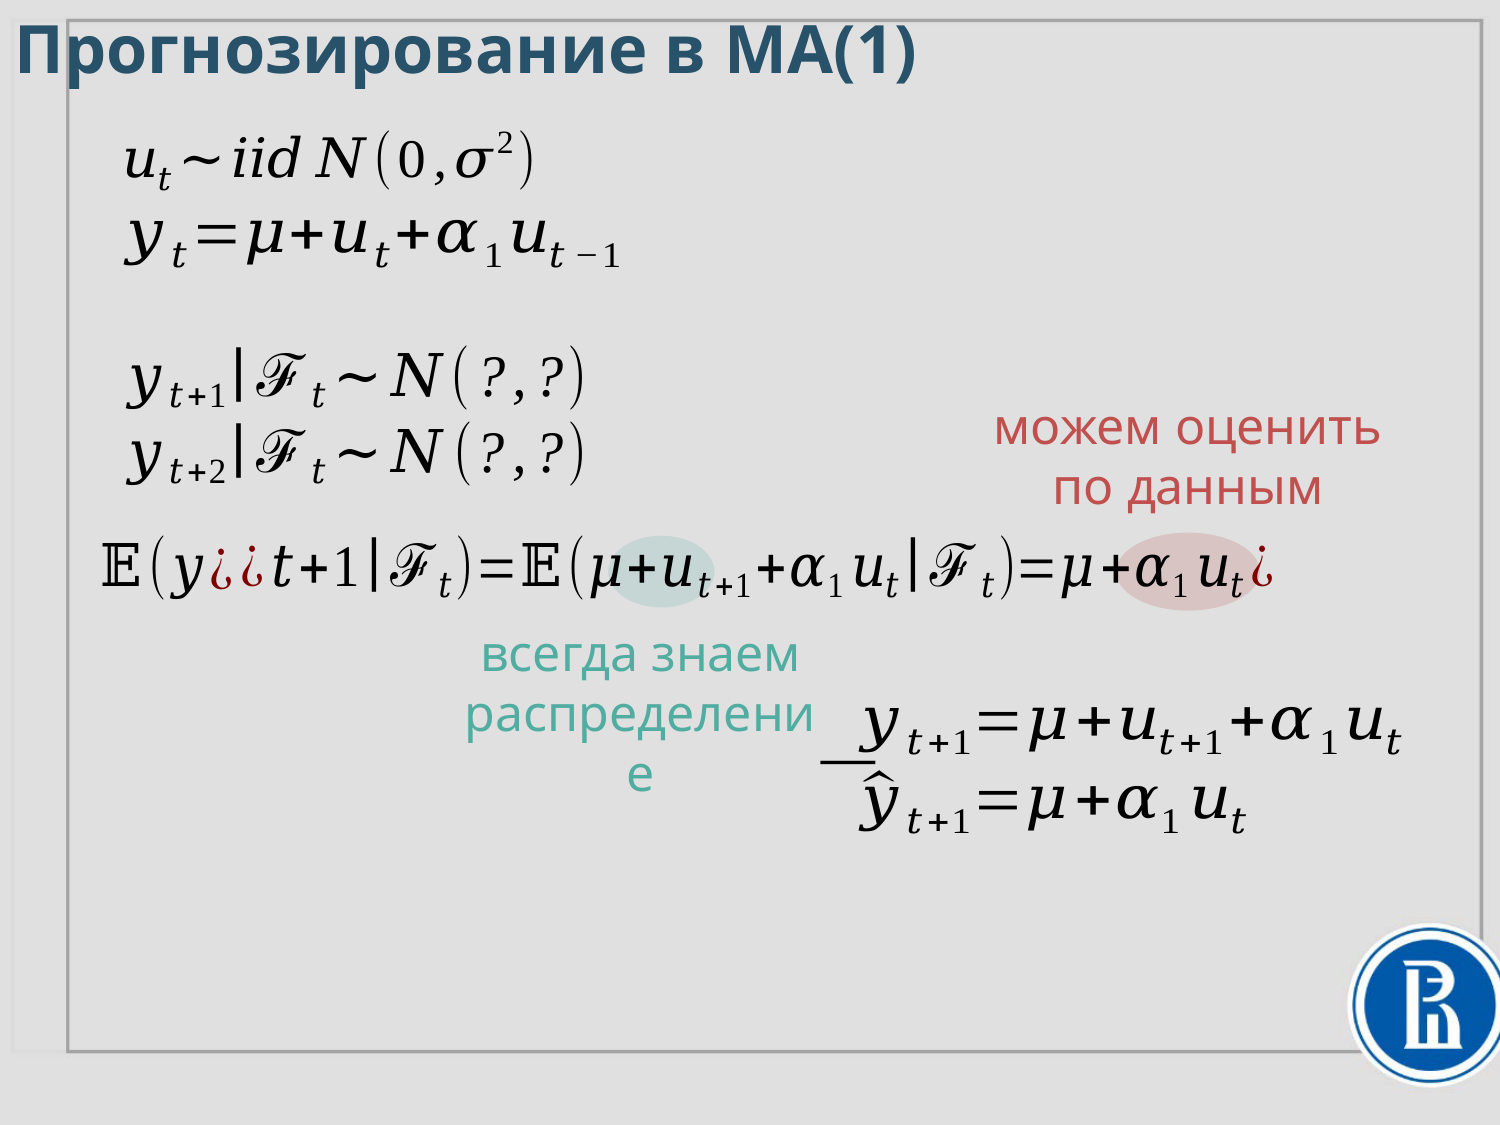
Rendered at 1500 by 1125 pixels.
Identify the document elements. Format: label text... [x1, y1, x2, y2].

text_box Прогнозирование в MA(1) [0, 0, 1500, 96]
text_box [606, 556, 615, 582]
text_box [1116, 530, 1260, 613]
text_box [609, 533, 717, 610]
text_box [1257, 565, 1262, 583]
text_box всегда знаем распределение [448, 613, 833, 809]
text_box можем оценить по данным [971, 386, 1405, 522]
picture [0, 96, 1500, 1125]
